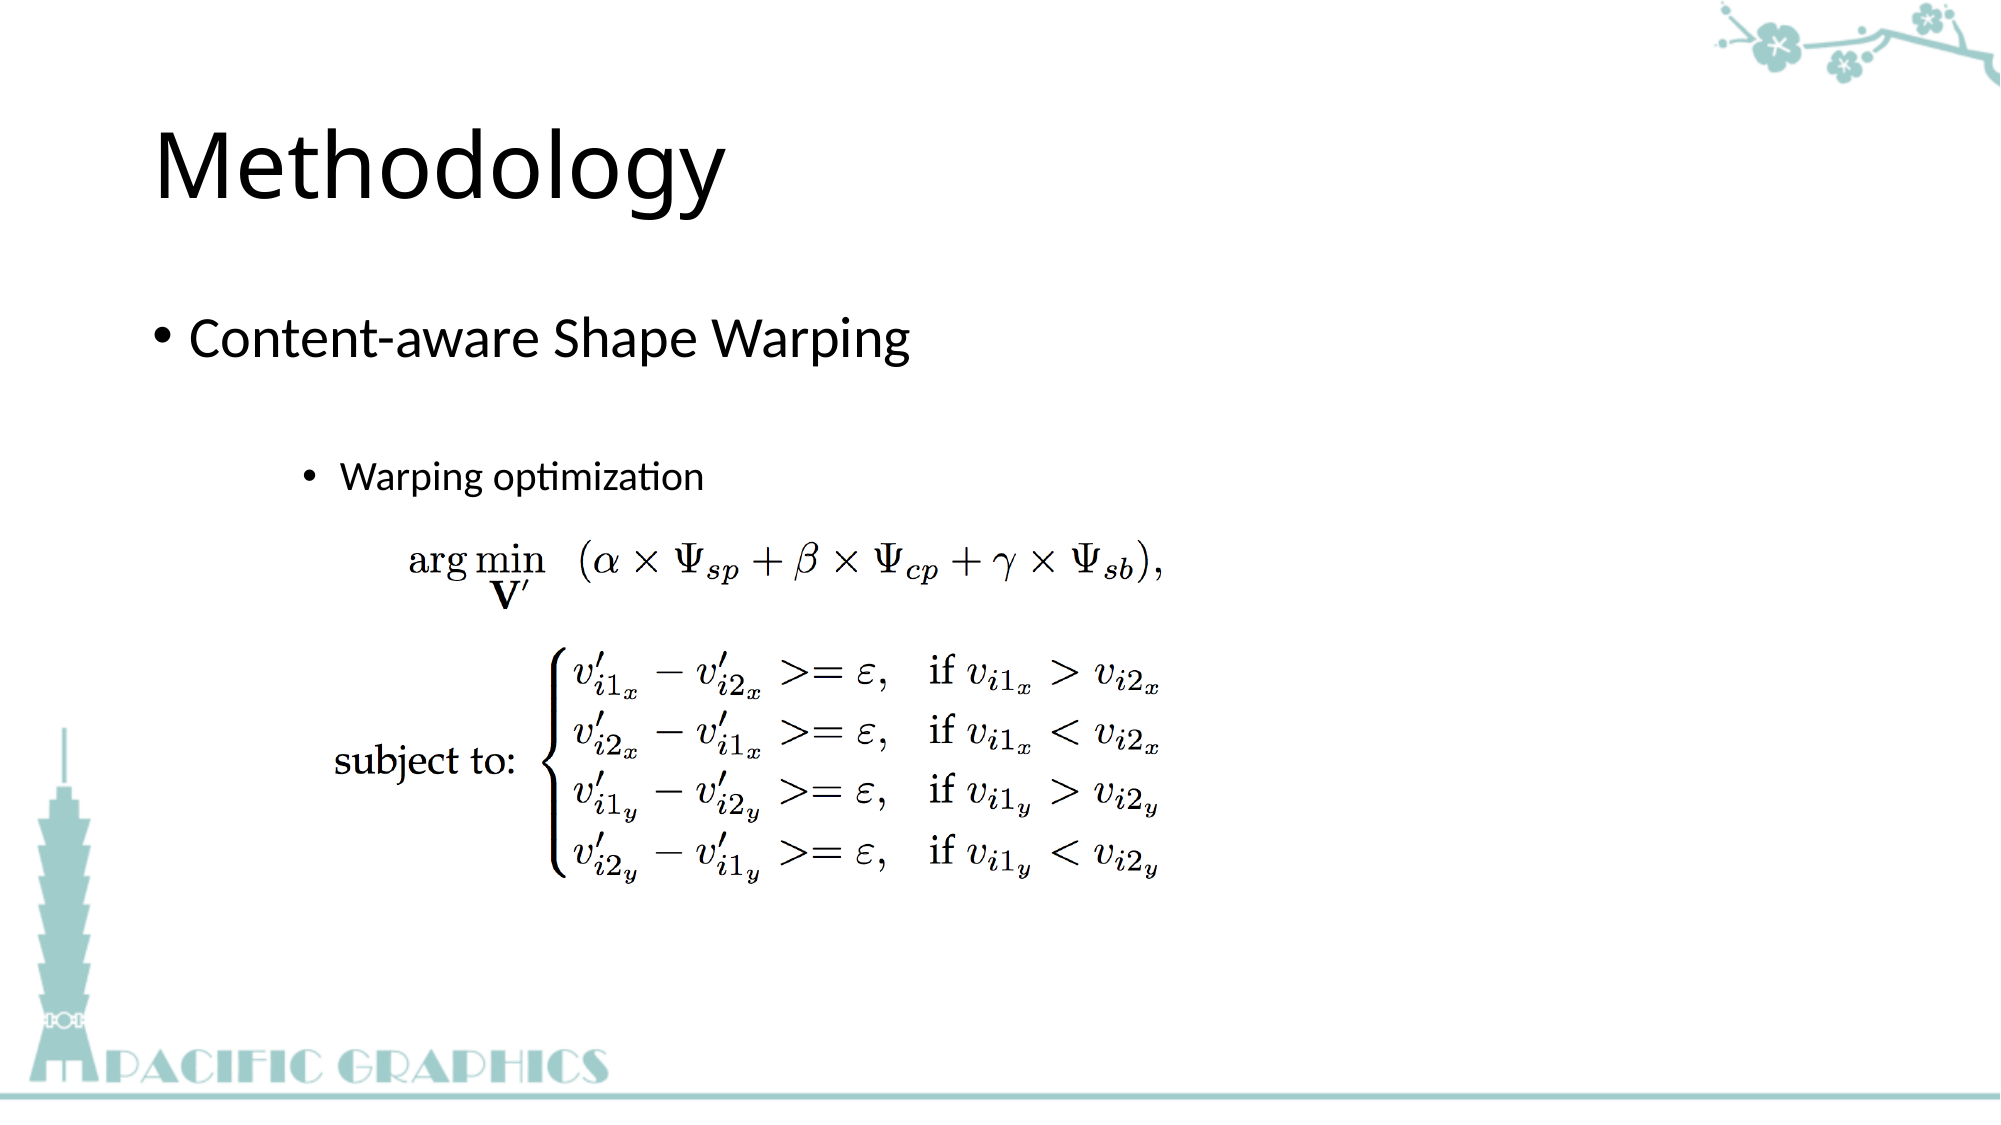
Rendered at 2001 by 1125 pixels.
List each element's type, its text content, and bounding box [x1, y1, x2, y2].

title Methodology [137, 59, 1863, 278]
picture [305, 516, 1179, 893]
list Content-aware Shape Warping Warping optimization [137, 299, 1863, 1014]
